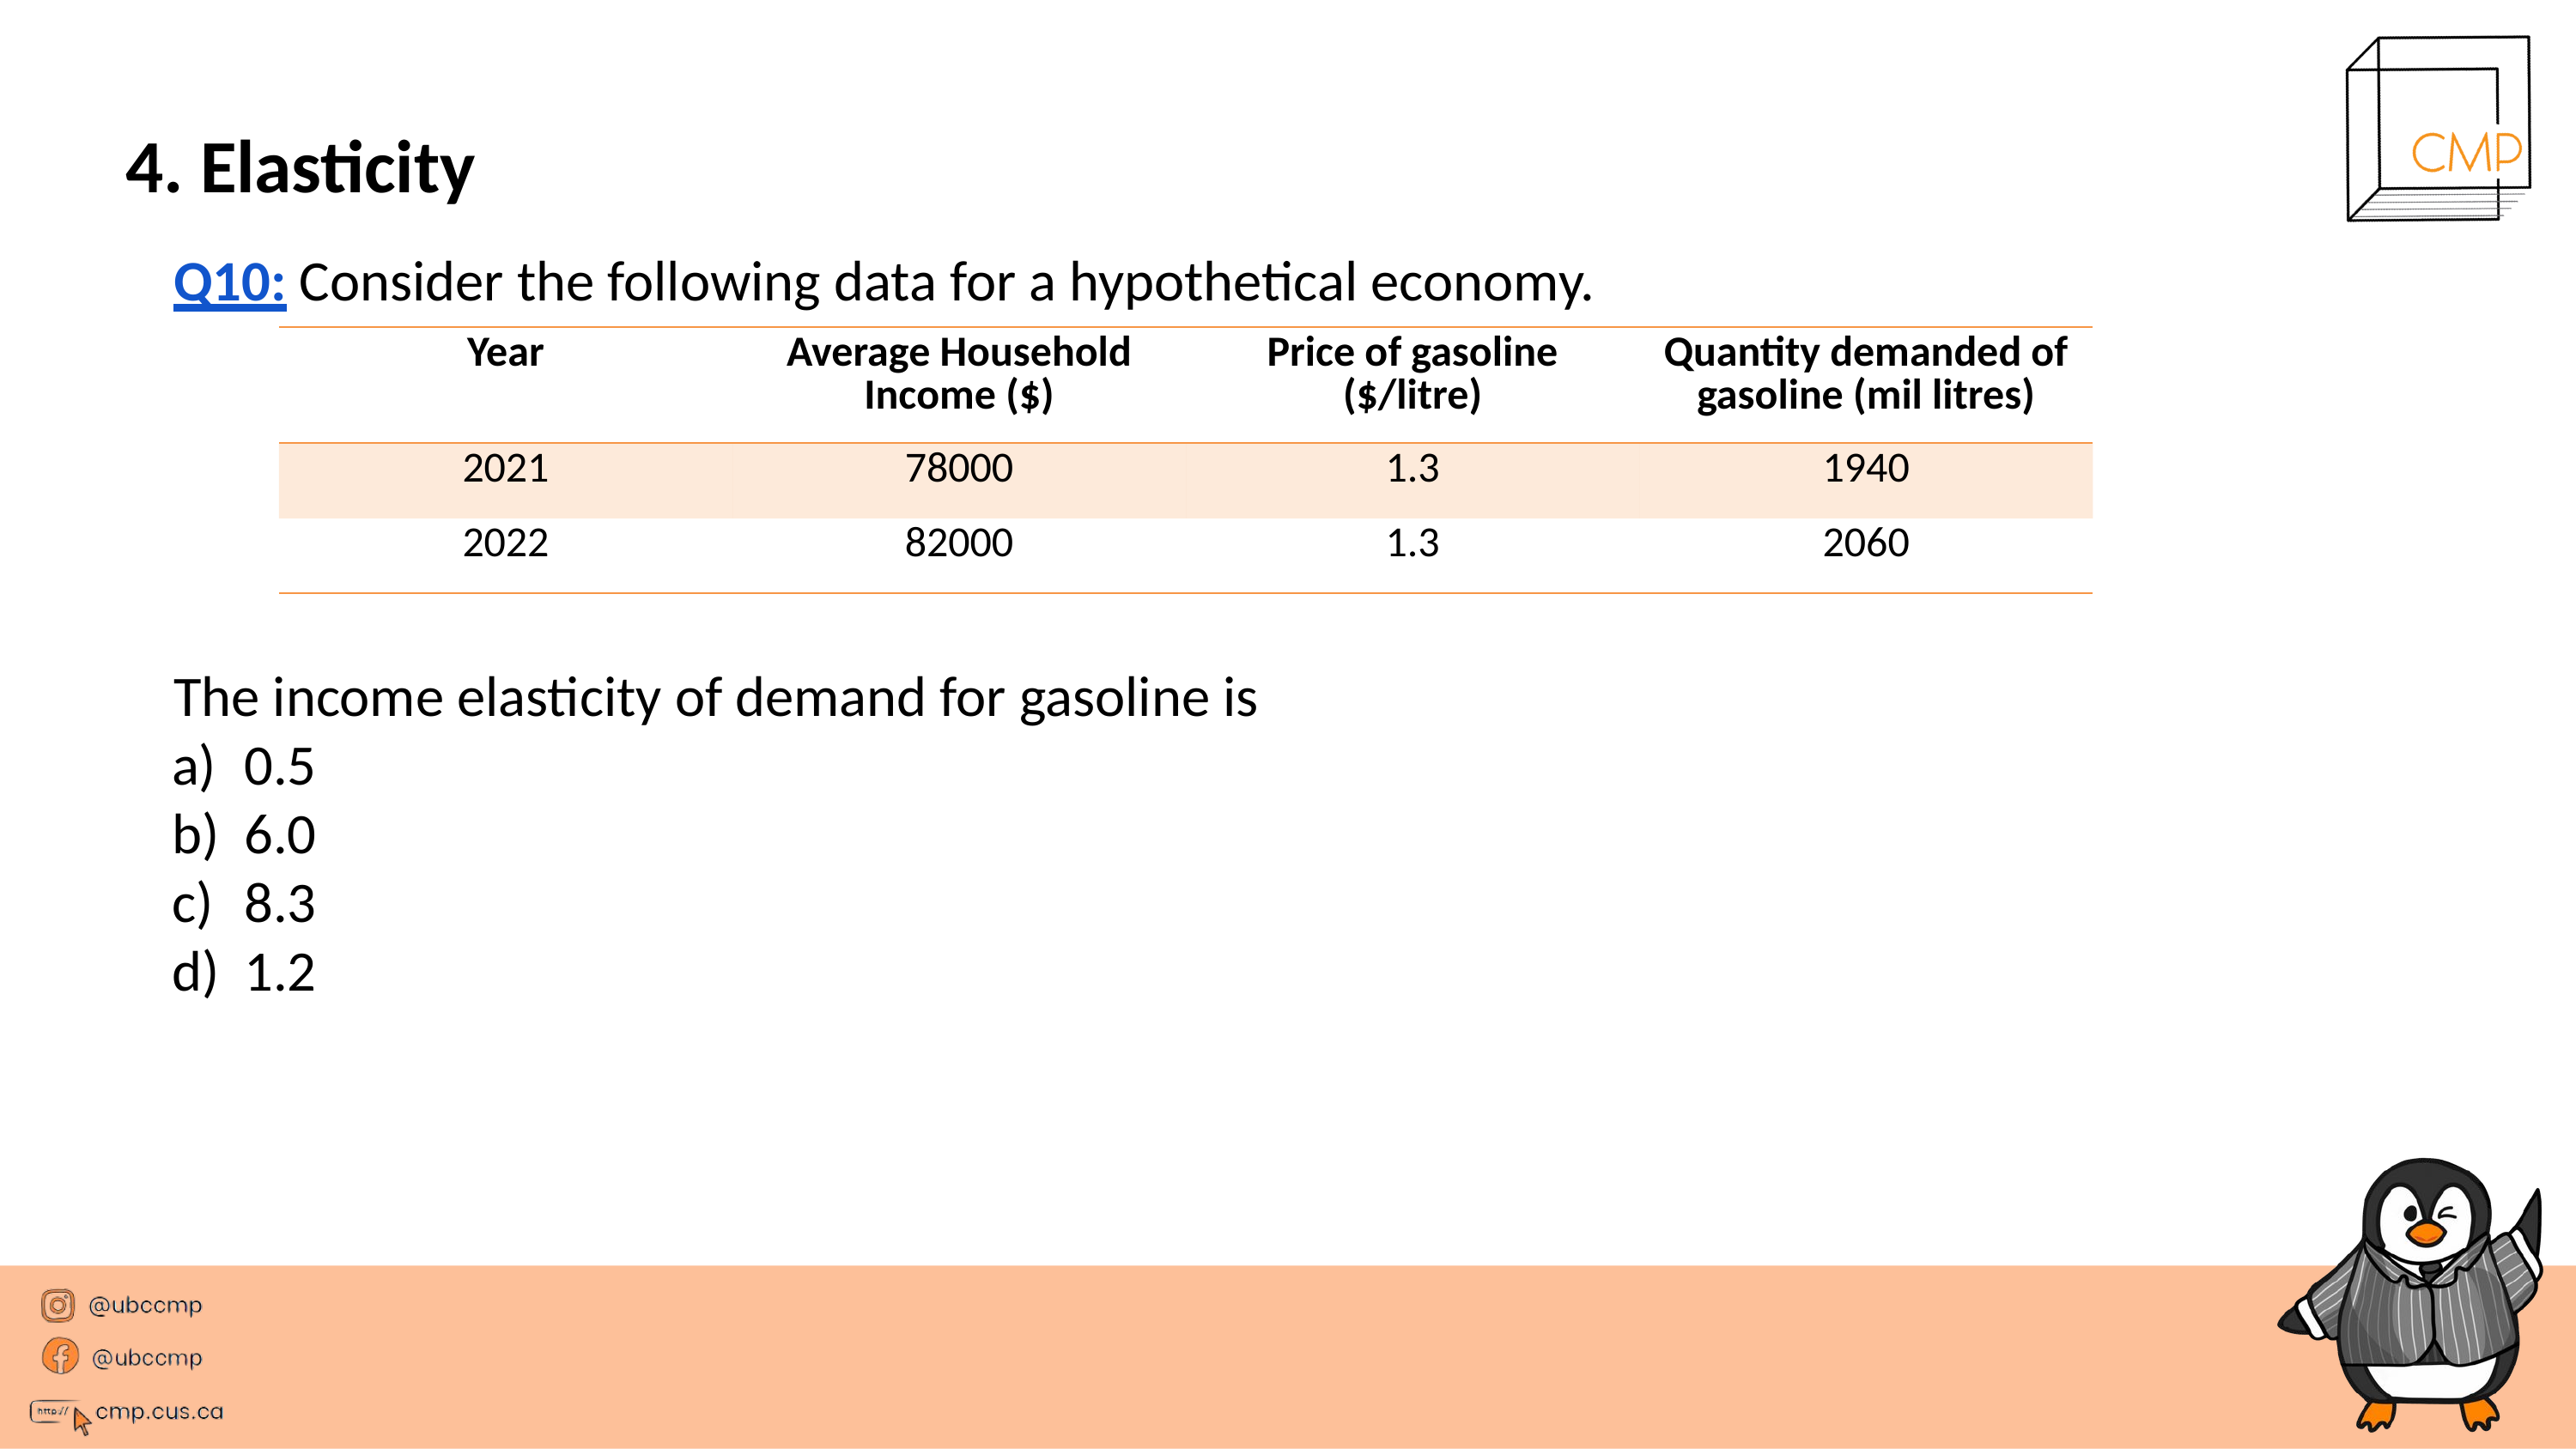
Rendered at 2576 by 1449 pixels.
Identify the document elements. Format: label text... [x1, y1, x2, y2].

table_cell 2022 [279, 518, 732, 592]
text_box Q10: Consider the following data for a hypothetical economy. The income elasticity of demand for gasoline is 0.5 6.0 8.3 1.2 [171, 241, 2324, 1003]
table_cell 2021 [279, 444, 732, 518]
picture [15, 1276, 258, 1442]
table_cell 1.3 [1186, 518, 1639, 592]
table_header Quantity demanded of gasoline (mil litres) [1639, 328, 2093, 442]
table_cell 82000 [732, 518, 1186, 592]
table_cell 78000 [732, 444, 1186, 518]
table_cell 2060 [1639, 518, 2093, 592]
table_cell 1.3 [1186, 444, 1639, 518]
title 4. Elasticity [101, 63, 2255, 360]
table_cell 1940 [1639, 444, 2093, 518]
table_header Average Household Income ($) [732, 328, 1186, 442]
picture [2232, 1003, 2576, 1449]
table_header Price of gasoline ($/litre) [1186, 328, 1639, 442]
picture [2232, 0, 2576, 337]
table_header Year [279, 328, 732, 442]
